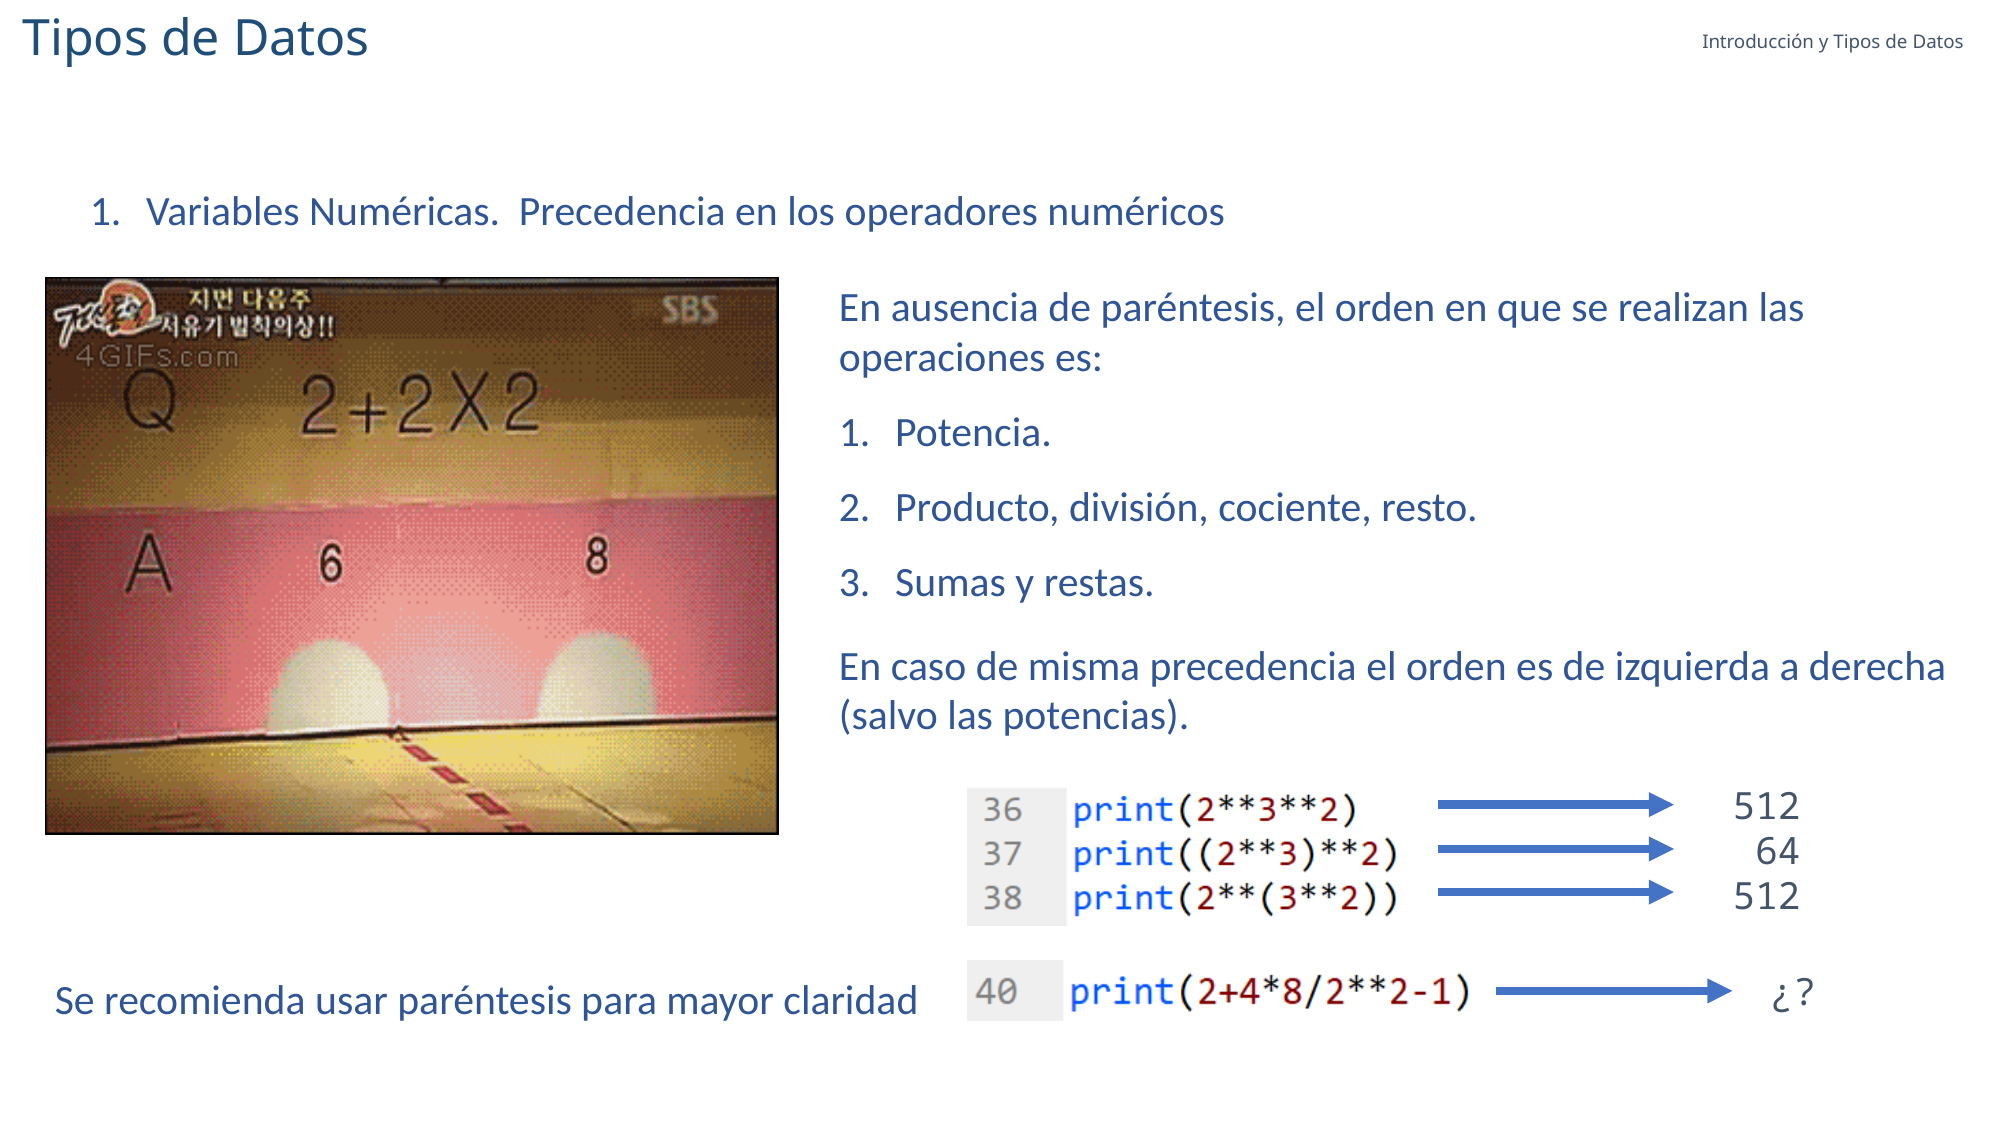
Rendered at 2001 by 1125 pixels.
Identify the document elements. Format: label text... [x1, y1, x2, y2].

text_box Tipos de Datos [7, 0, 385, 73]
picture [45, 277, 779, 835]
text_box 512 [1718, 880, 1816, 925]
text_box Introducción y Tipos de Datos [1614, 24, 2000, 70]
text_box Se recomienda usar paréntesis para mayor claridad [40, 940, 944, 1031]
text_box Variables Numéricas. Precedencia en los operadores numéricos [0, 131, 1911, 287]
text_box ¿? [1733, 960, 1831, 1020]
picture [967, 788, 1423, 926]
text_box En ausencia de paréntesis, el orden en que se realizan las operaciones es: Potencia. Producto, división, cociente, resto. Sumas y restas. En caso de misma precedencia el orden es de izquierda a derecha (salvo las potencias). [824, 272, 1996, 746]
picture [967, 960, 1478, 1021]
text_box 64 [1718, 819, 1816, 880]
text_box 512 [1718, 774, 1816, 819]
